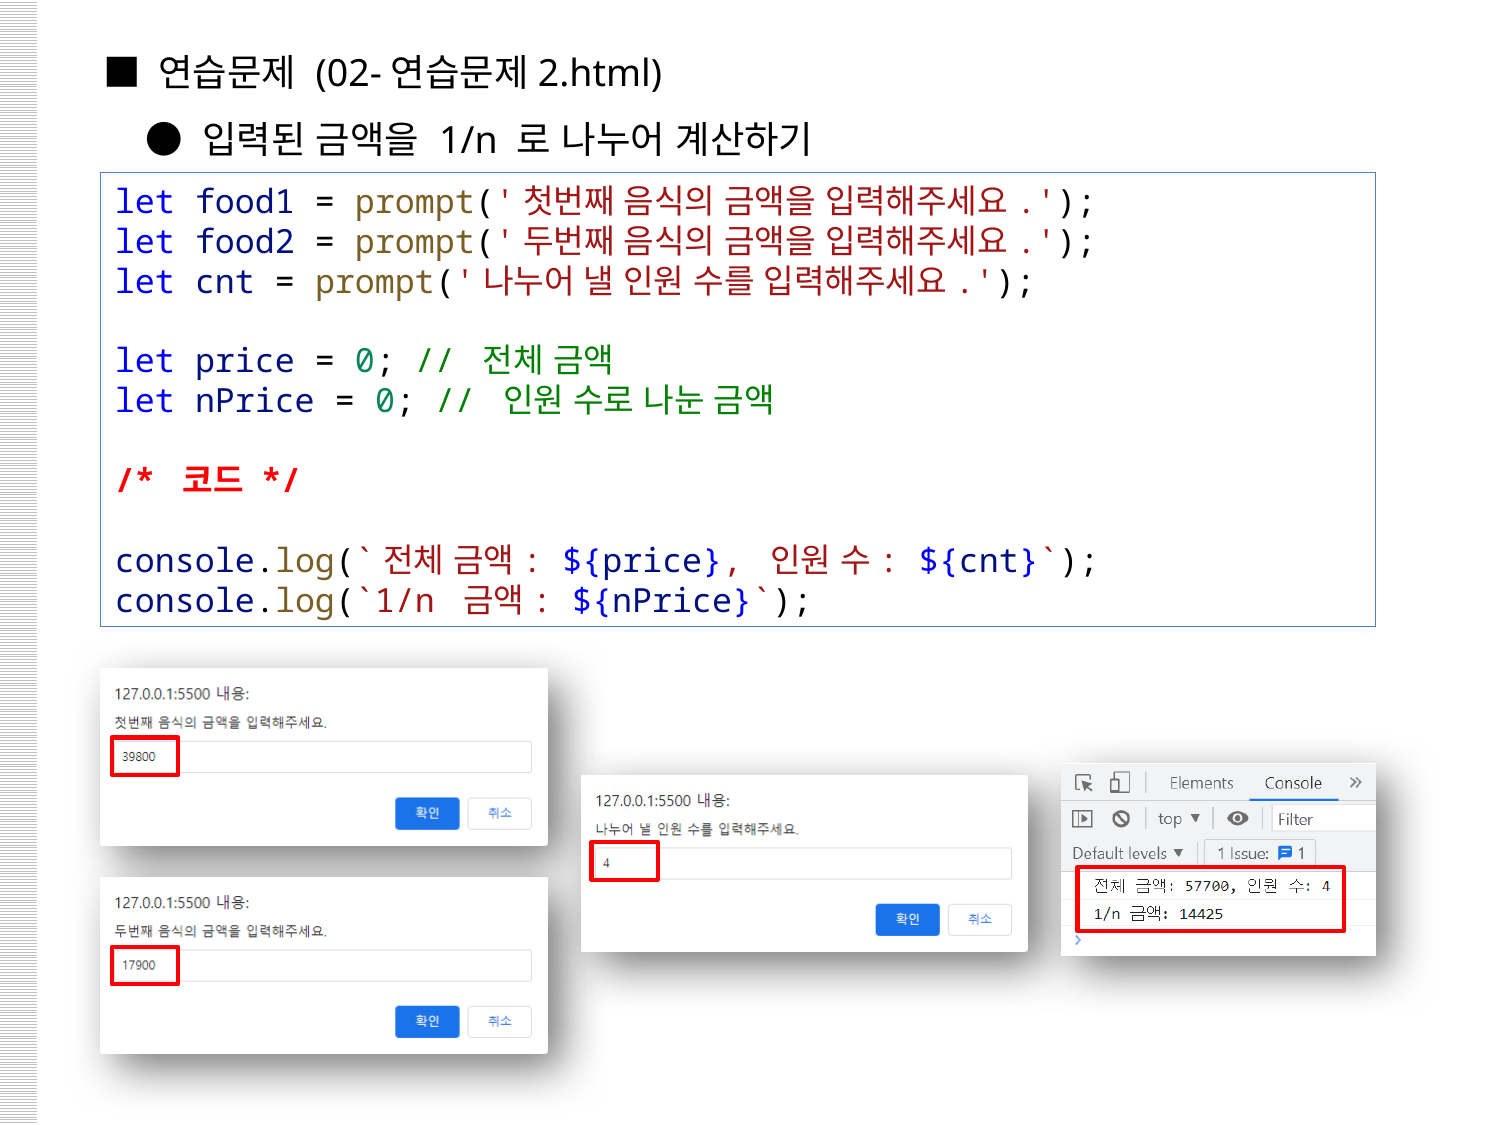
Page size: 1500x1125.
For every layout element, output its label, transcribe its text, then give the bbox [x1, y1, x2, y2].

picture [100, 668, 548, 846]
picture [580, 774, 1029, 952]
picture [1061, 762, 1377, 957]
text_box ■ 연습문제 (02-연습문제2.html) ● 입력된 금액을 1/n 로 나누어 계산하기 [88, 19, 829, 169]
picture [100, 877, 548, 1054]
text_box let food1 = prompt('첫번째 음식의 금액을 입력해주세요.'); let food2 = prompt('두번째 음식의 금액을 입력해주세요.'); let cnt = prompt('나누어 낼 인원 수를 입력해주세요.'); let price = 0; // 전체 금액 let nPrice = 0; // 인원 수로 나눈 금액 /* 코드 */ console.log(`전체 금액: ${price}, 인원 수: ${cnt}`); console.log(`1/n 금액: ${nPrice}`); [100, 172, 1376, 627]
